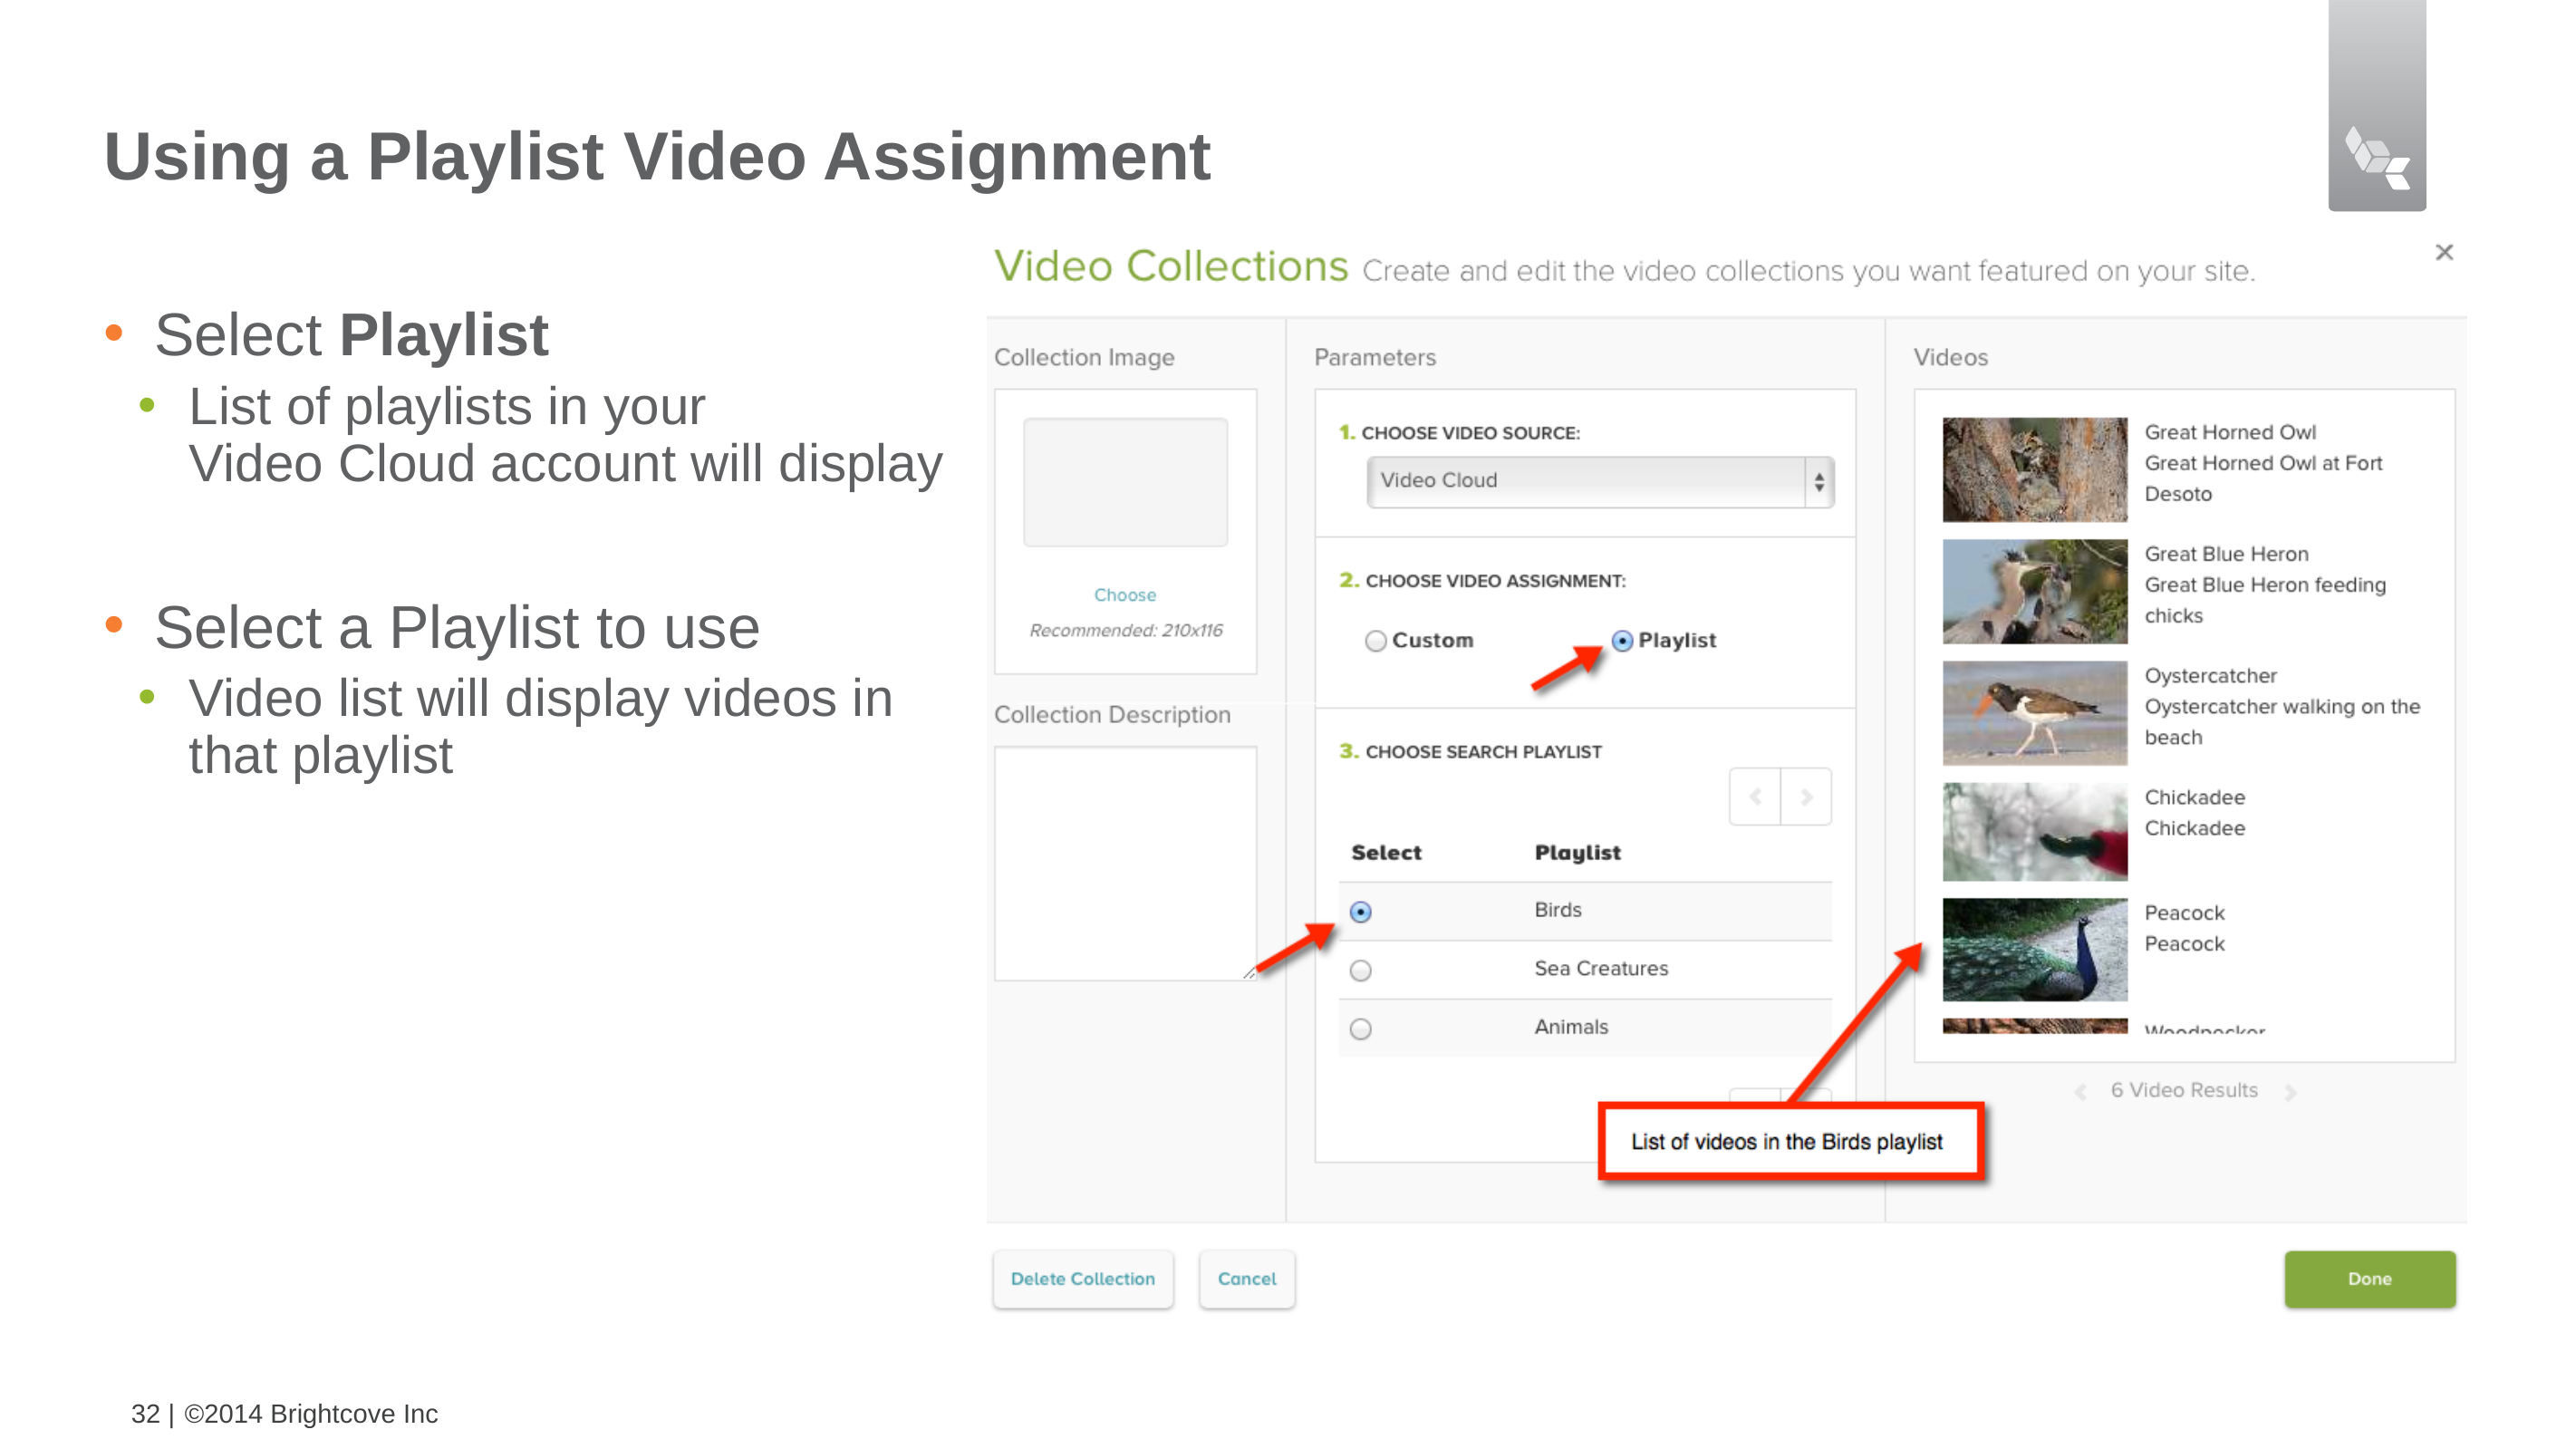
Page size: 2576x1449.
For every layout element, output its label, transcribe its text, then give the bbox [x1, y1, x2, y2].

picture [987, 234, 2467, 1322]
title Using a Playlist Video Assignment [80, 44, 2270, 260]
slide_number 32 | [88, 1374, 189, 1449]
list Select Playlist List of playlists in your Video Cloud account will display Select a Playlist to use Video list will display videos in that playlist [80, 284, 980, 1302]
footer ©2014 Brightcove Inc [189, 1374, 988, 1449]
